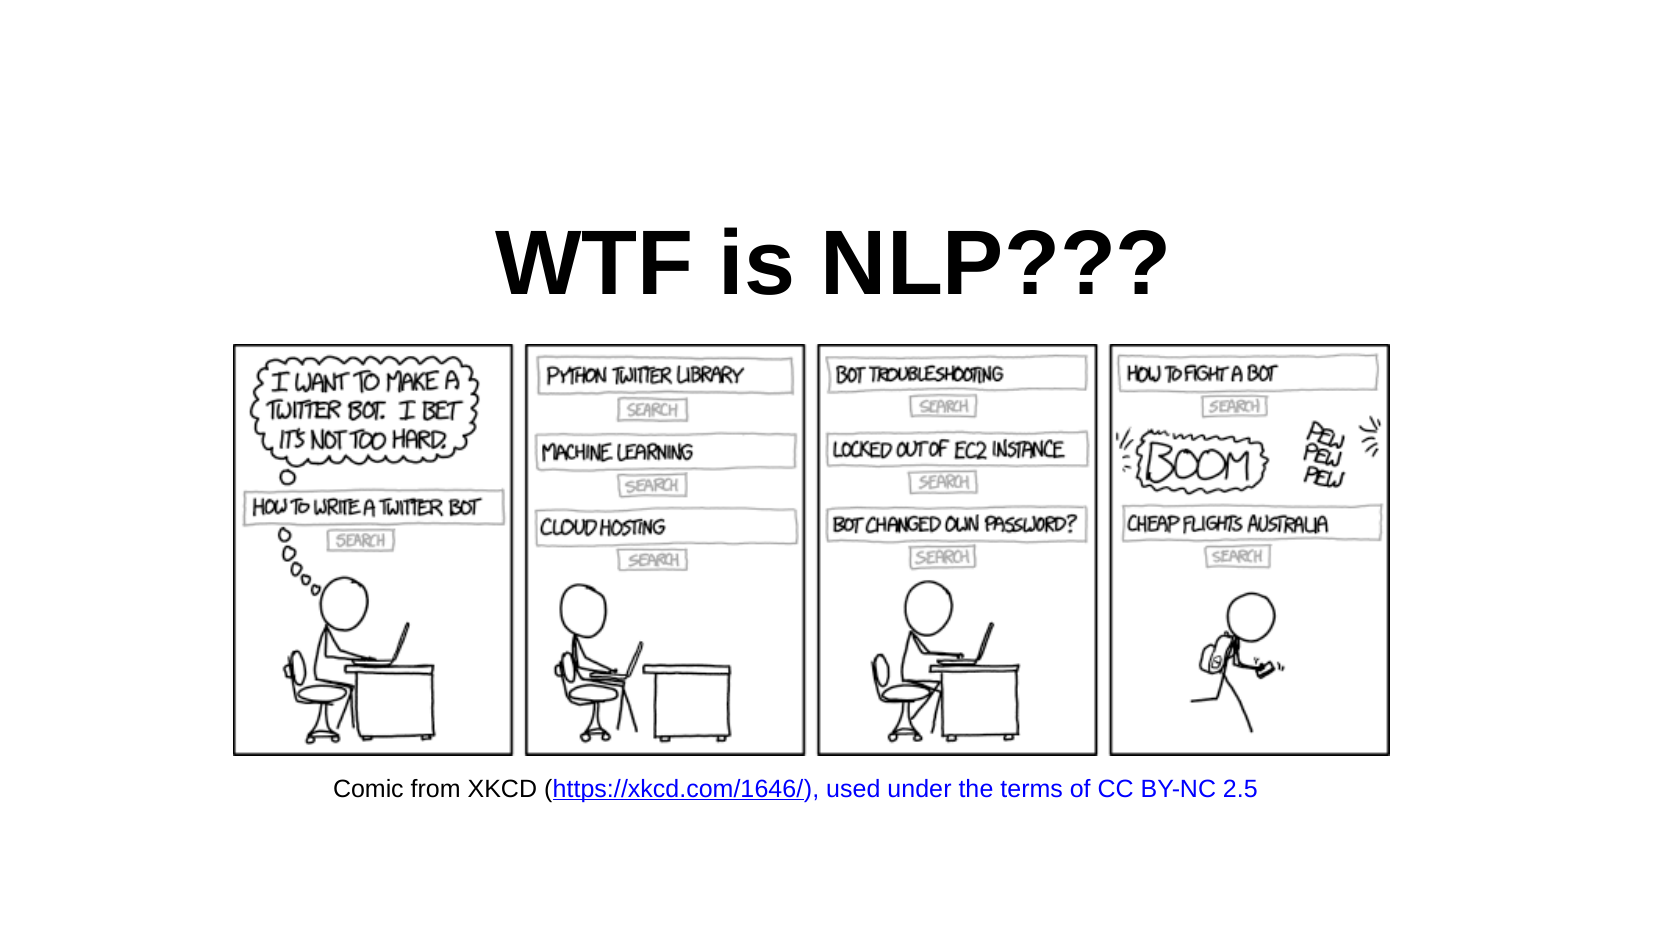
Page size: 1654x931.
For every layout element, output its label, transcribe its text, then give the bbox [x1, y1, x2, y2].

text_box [218, 344, 1390, 808]
text_box WTF is NLP??? [89, 179, 1578, 336]
